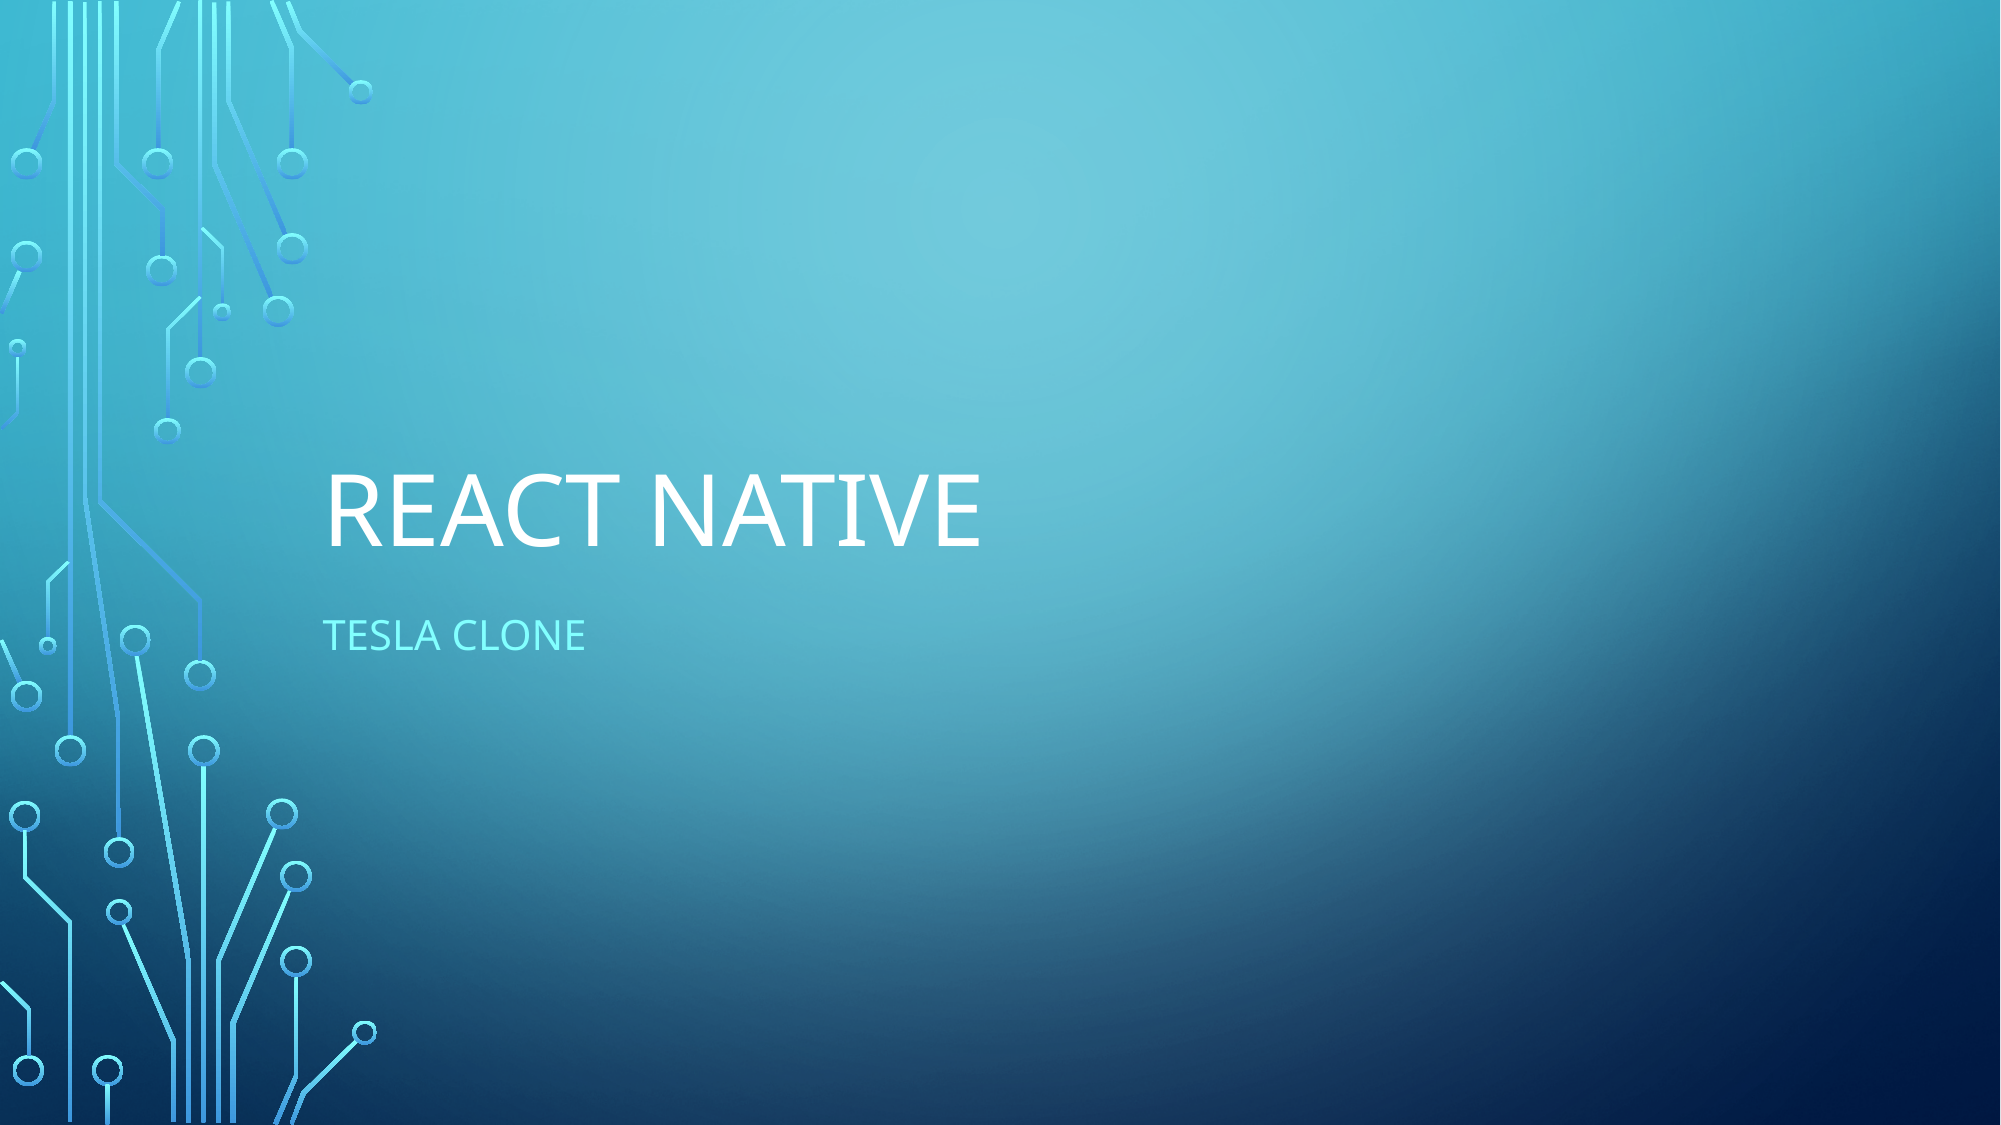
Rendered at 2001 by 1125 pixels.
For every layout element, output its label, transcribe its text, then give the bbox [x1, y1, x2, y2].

title REACT NATIVE [307, 184, 1750, 576]
subtitle TESLA CLONE [307, 590, 1750, 863]
